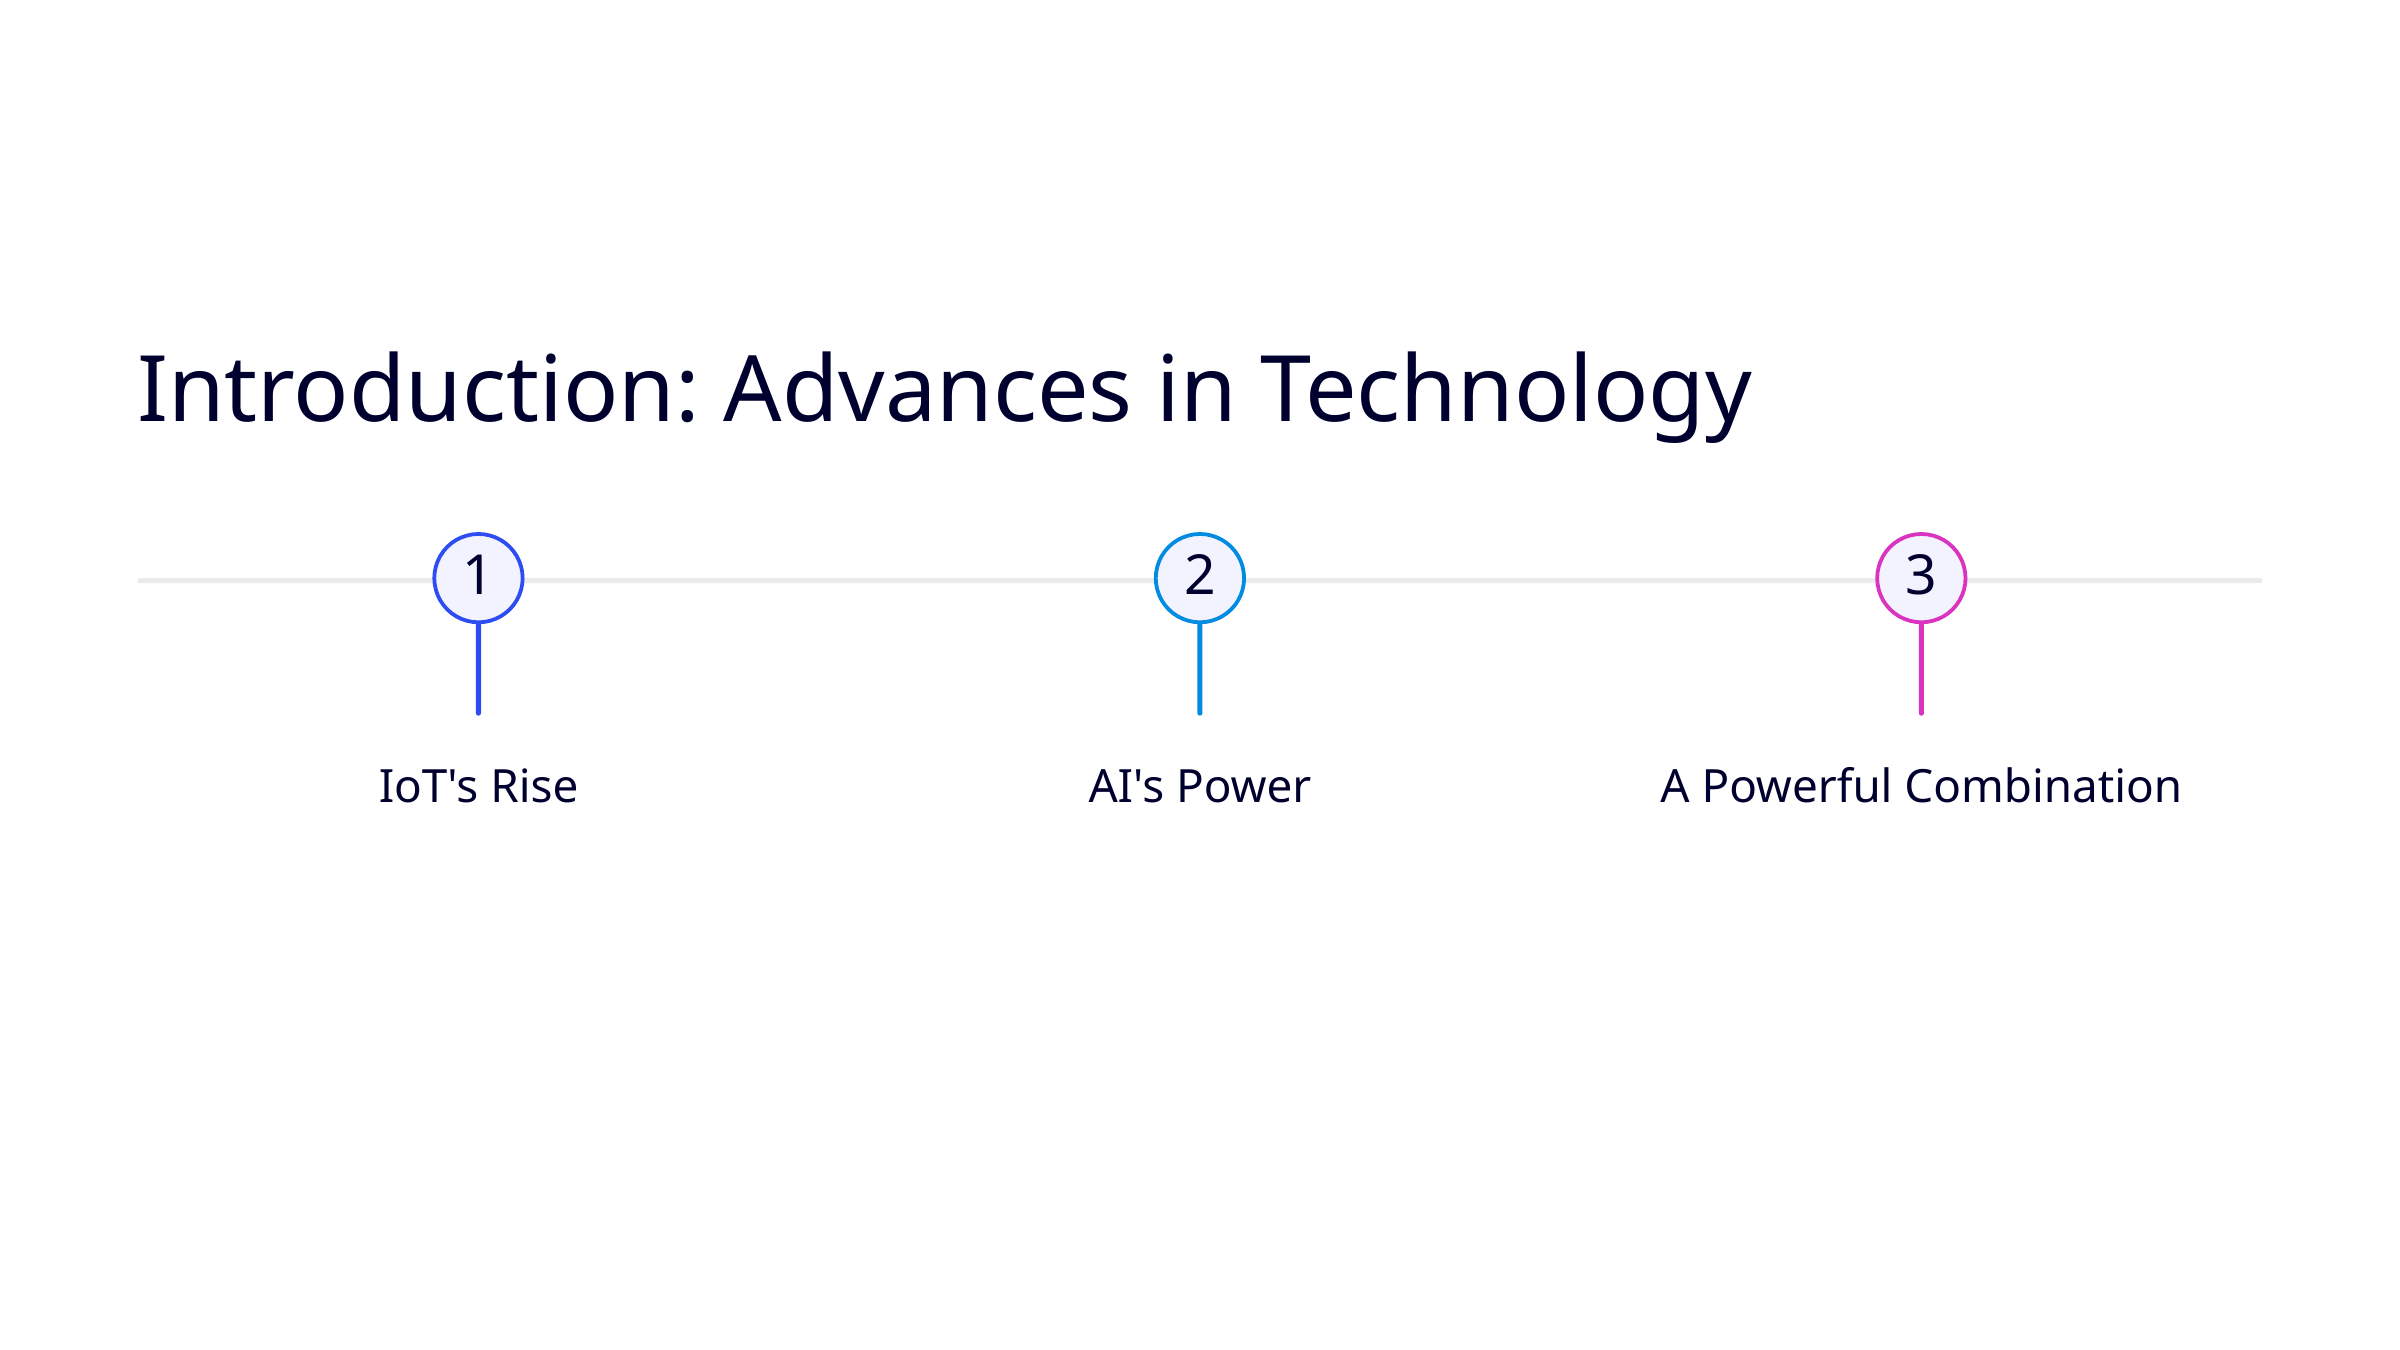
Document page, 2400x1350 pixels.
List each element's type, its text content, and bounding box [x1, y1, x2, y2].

text_box [1155, 533, 1245, 623]
text_box [1197, 623, 1203, 716]
text_box 2 [1183, 550, 1217, 606]
text_box 1 [461, 550, 496, 606]
text_box IoT's Rise [247, 754, 710, 813]
text_box 3 [1904, 550, 1939, 606]
text_box [1966, 578, 2263, 584]
text_box [1877, 533, 1966, 623]
text_box A Powerful Combination [1662, 754, 2181, 813]
text_box [475, 623, 482, 716]
text_box [1918, 623, 1924, 716]
text_box [434, 533, 523, 623]
text_box [137, 578, 434, 584]
text_box Introduction: Advances in Technology [137, 325, 1711, 441]
text_box [1244, 578, 1877, 584]
text_box AI's Power [968, 754, 1431, 813]
text_box [523, 578, 1156, 584]
